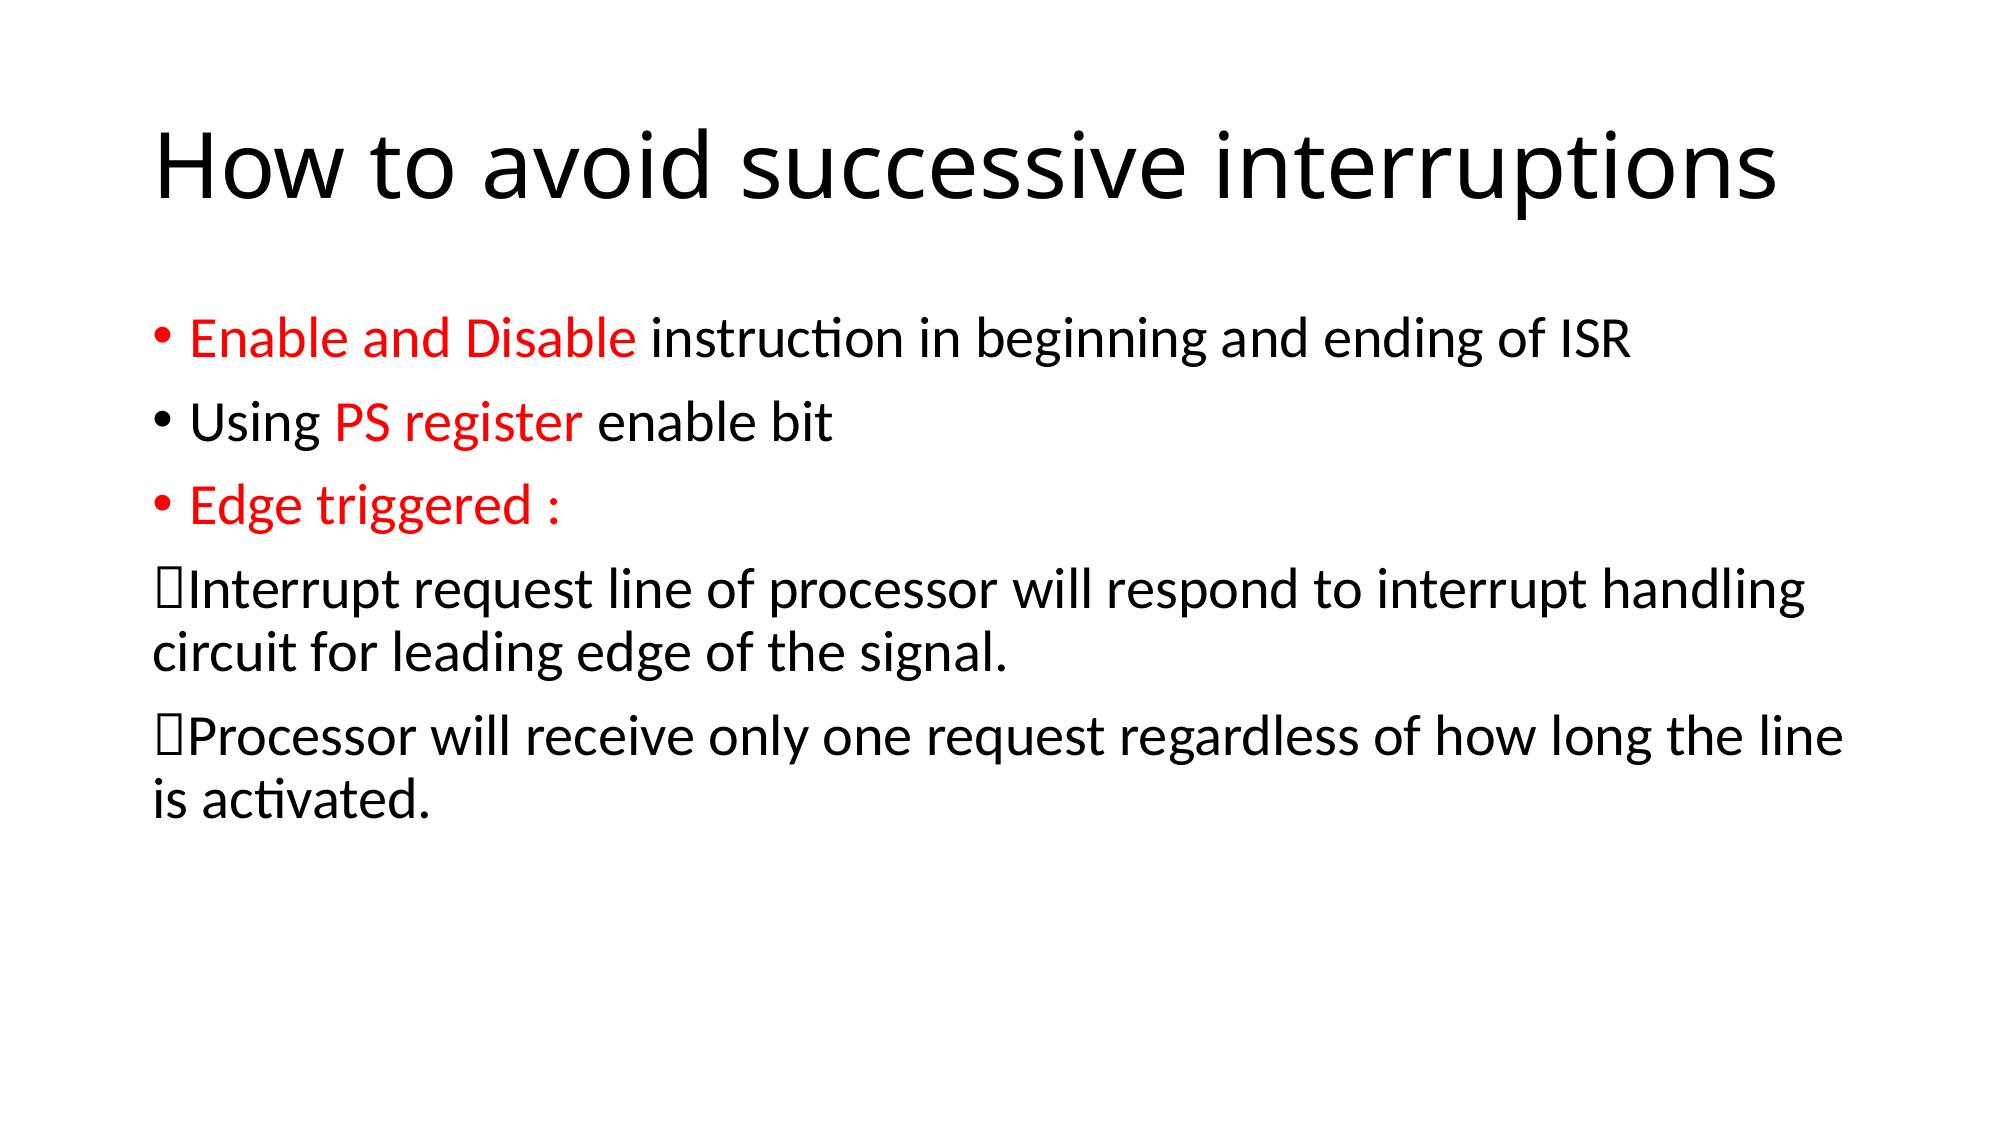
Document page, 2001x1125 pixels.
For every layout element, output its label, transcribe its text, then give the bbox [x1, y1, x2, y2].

list Enable and Disable instruction in beginning and ending of ISR Using PS register enable bit Edge triggered : Interrupt request line of processor will respond to interrupt handling circuit for leading edge of the signal. Processor will receive only one request regardless of how long the line is activated. [137, 299, 1863, 1014]
title How to avoid successive interruptions [137, 59, 1863, 278]
